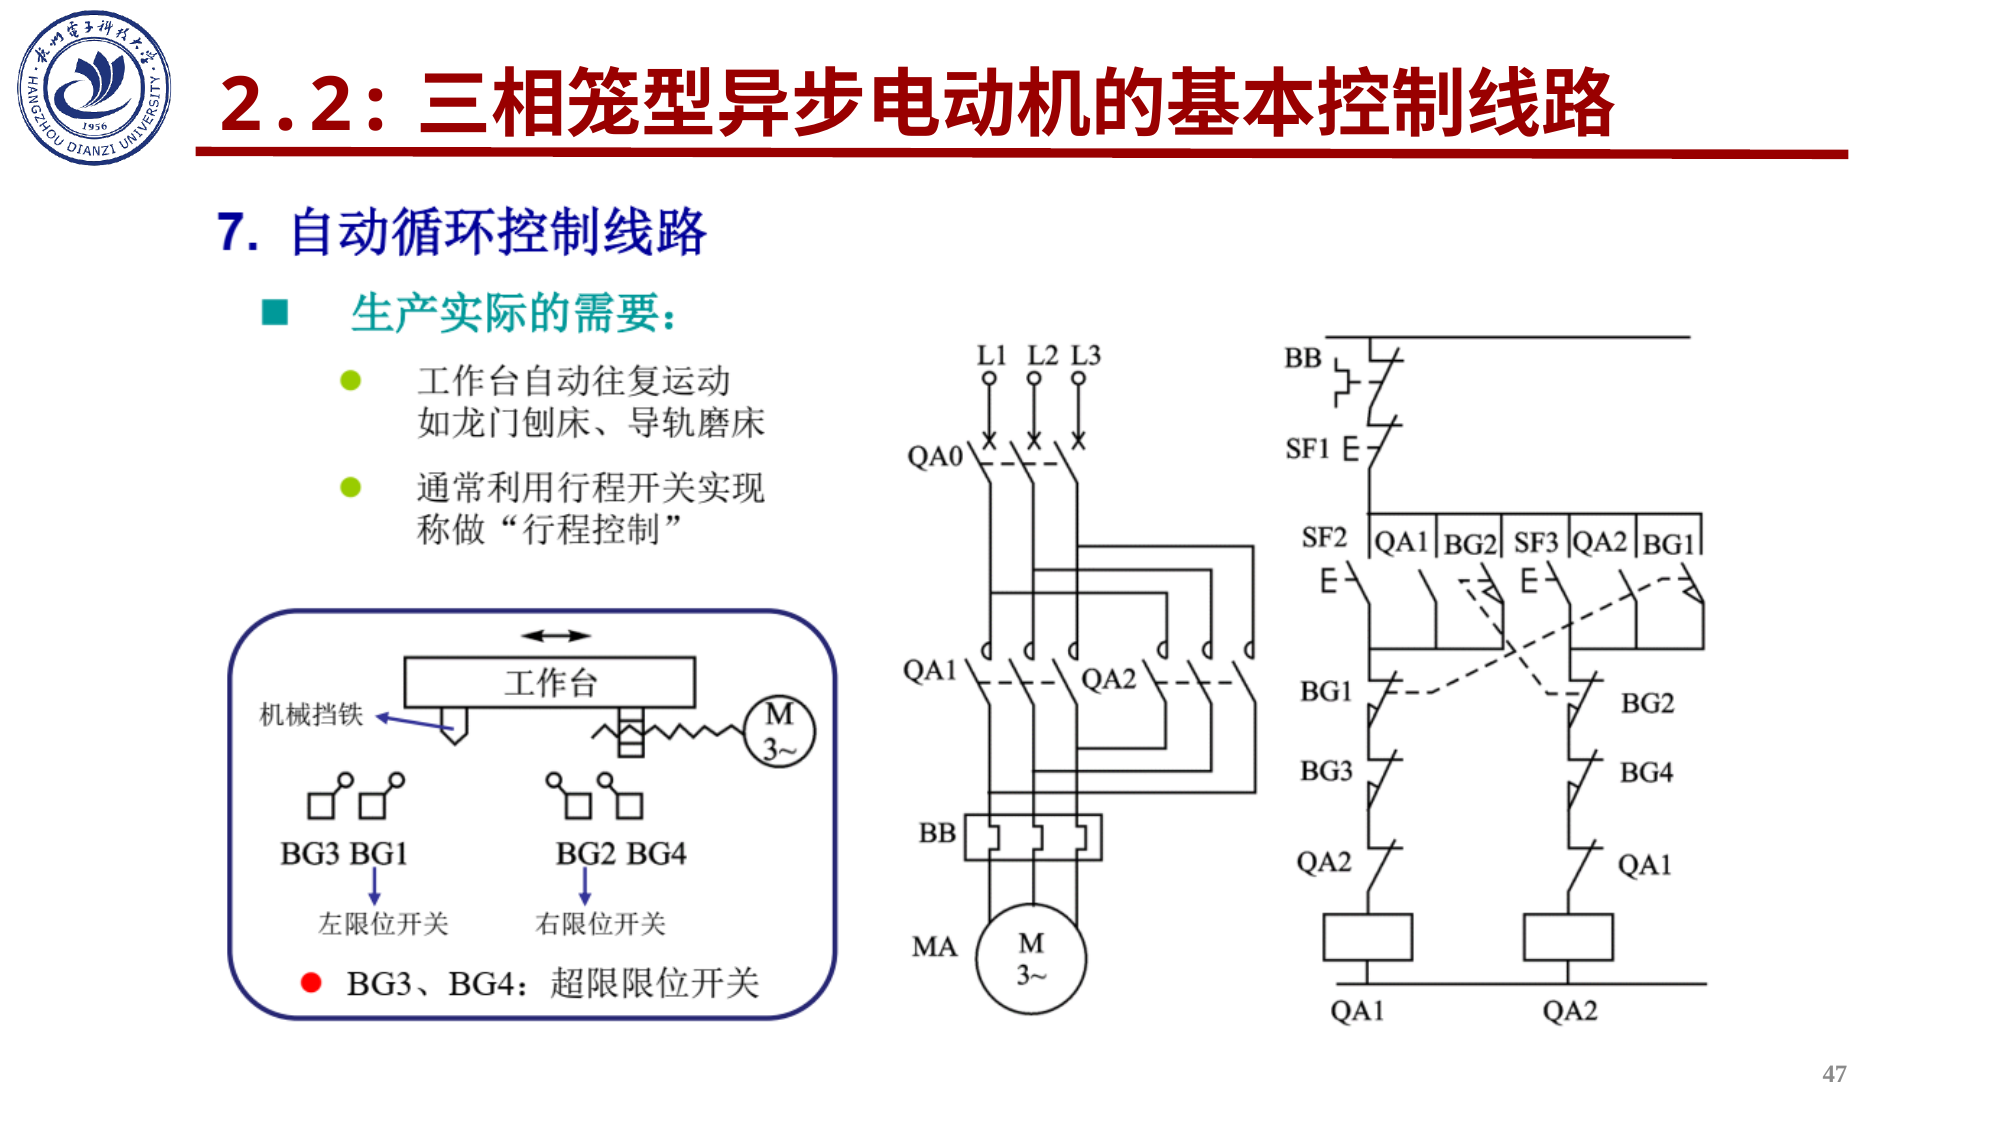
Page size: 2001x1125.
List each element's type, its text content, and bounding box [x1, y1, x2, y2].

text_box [195, 151, 1849, 155]
picture [14, 2, 175, 174]
picture [174, 191, 1775, 1043]
slide_number 47 [1412, 1042, 1863, 1103]
text_box 2.2:三相笼型异步电动机的基本控制线路 [203, 48, 1631, 151]
